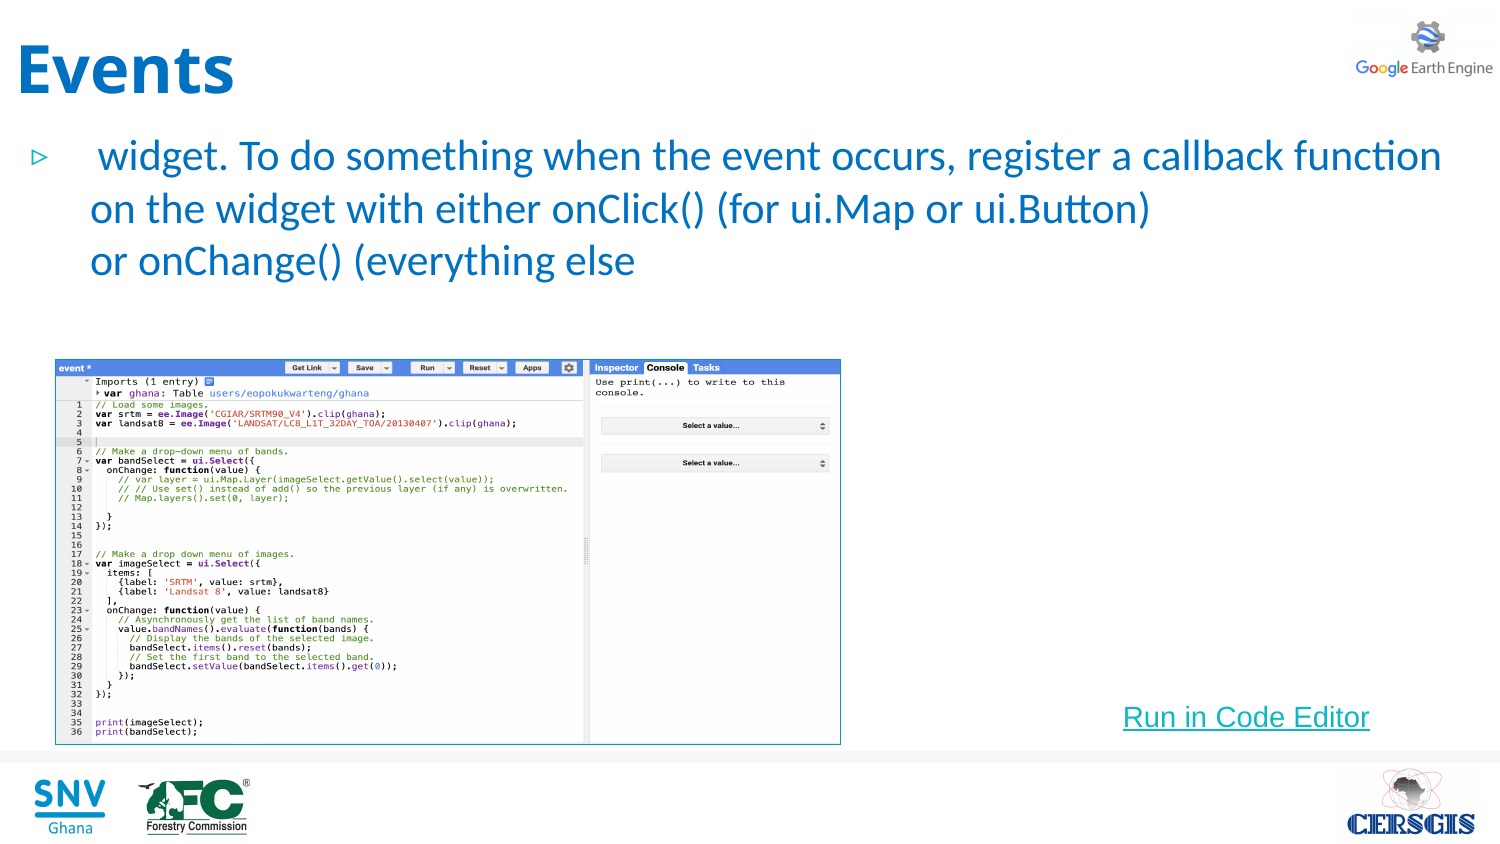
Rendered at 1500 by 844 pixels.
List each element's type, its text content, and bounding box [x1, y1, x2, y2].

list widget. To do something when the event occurs, register a callback function on the widget with either onClick() (for ui.Map or ui.Button) or onChange() (everything else [0, 112, 1500, 309]
picture [1337, 763, 1484, 844]
text_box Run in Code Editor [1108, 691, 1406, 741]
picture [55, 359, 841, 745]
picture [1433, 11, 1498, 83]
picture [138, 772, 250, 842]
title Events [0, 0, 1433, 112]
picture [29, 775, 111, 839]
